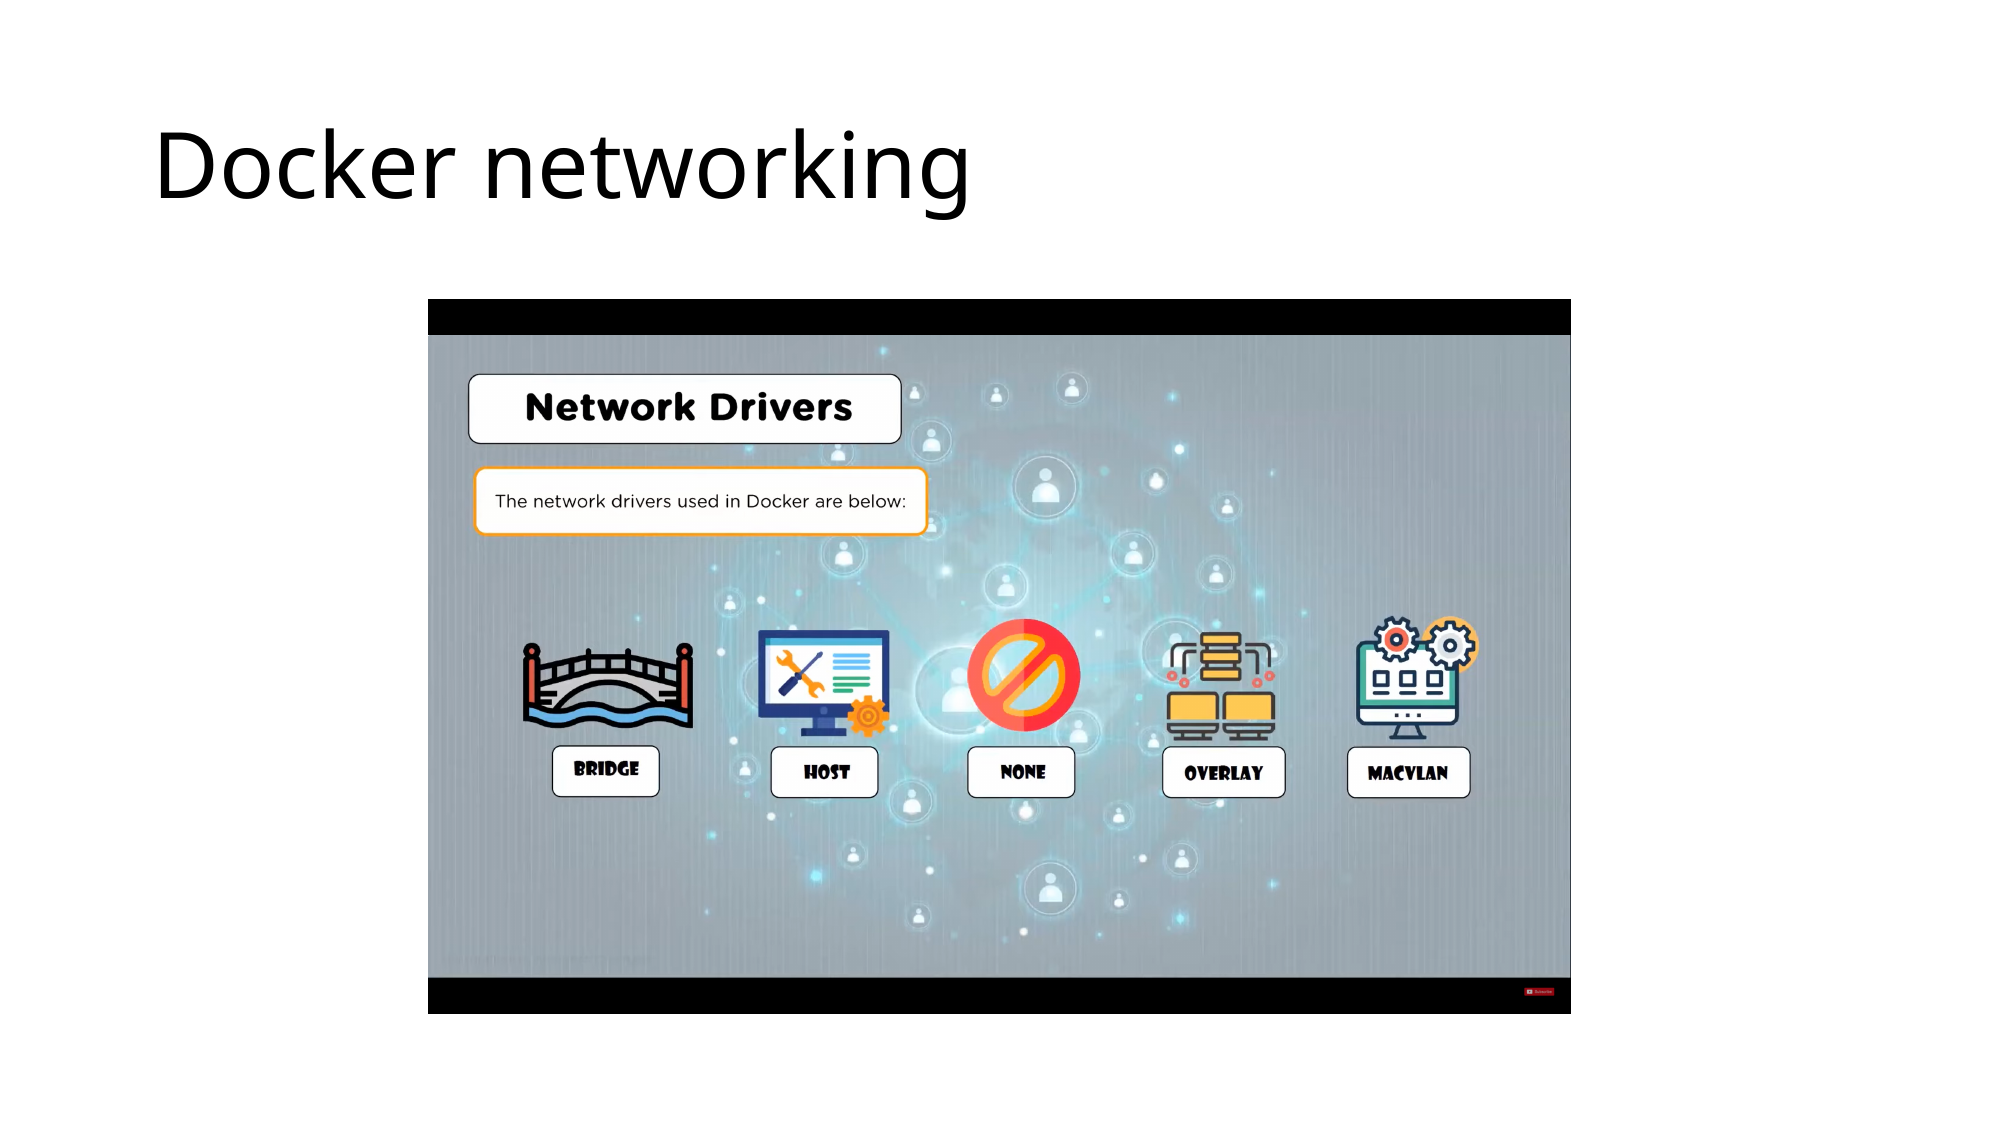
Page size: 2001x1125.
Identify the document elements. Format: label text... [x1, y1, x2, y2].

title Docker networking [137, 59, 1863, 278]
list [428, 299, 1572, 1014]
